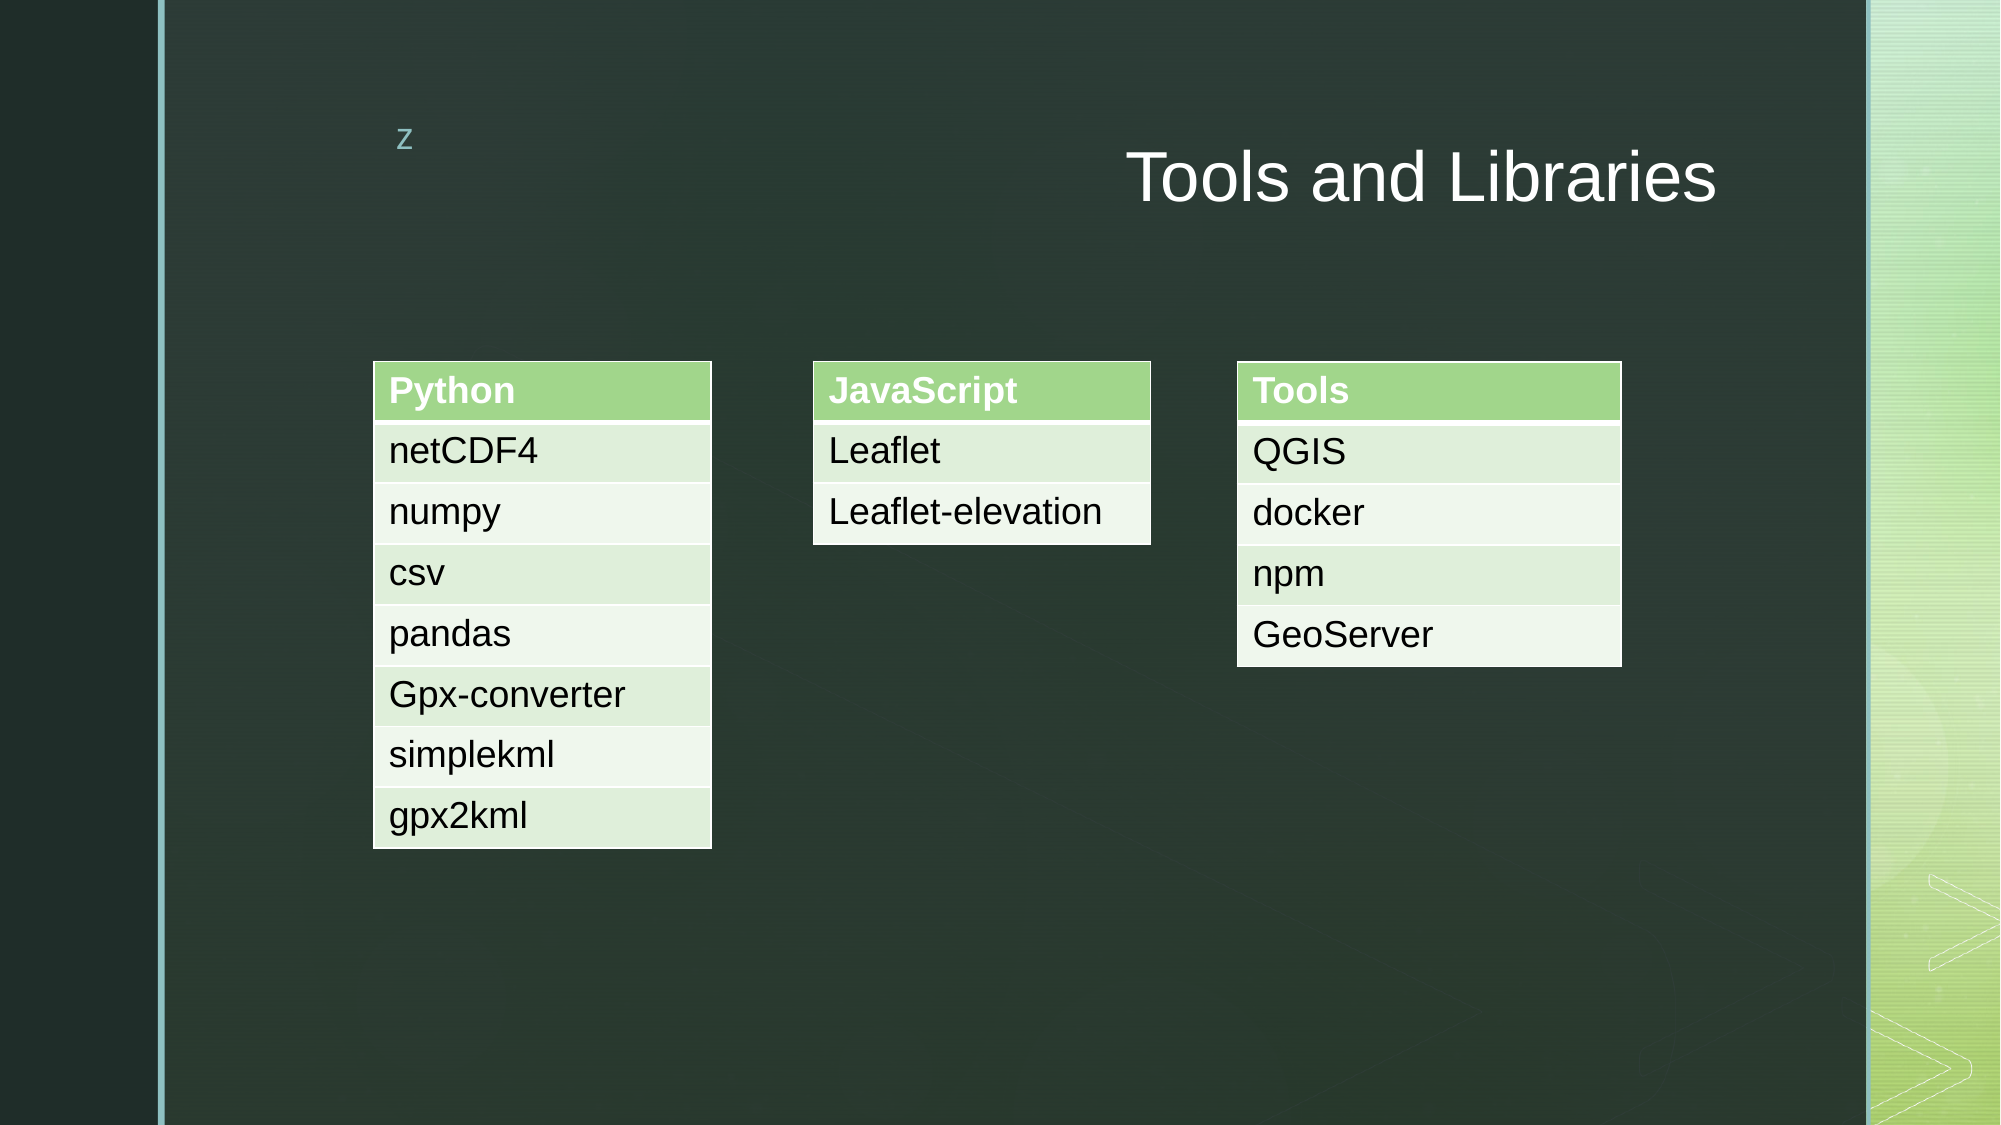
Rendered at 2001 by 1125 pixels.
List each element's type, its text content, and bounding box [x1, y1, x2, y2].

table_cell GeoServer [1238, 606, 1620, 666]
table_cell Leaflet [814, 425, 1150, 482]
table_header Tools [1238, 363, 1620, 420]
table_cell gpx2kml [375, 788, 710, 847]
table_cell Gpx-converter [375, 667, 710, 726]
title Tools and Libraries [428, 132, 1734, 310]
table_cell pandas [375, 606, 710, 665]
table_cell docker [1238, 485, 1620, 544]
table_cell csv [375, 545, 710, 604]
table_cell netCDF4 [375, 425, 710, 482]
table_cell npm [1238, 546, 1620, 605]
table_header JavaScript [814, 362, 1150, 420]
table_cell QGIS [1238, 426, 1620, 483]
picture [1871, 0, 2001, 1125]
table_header Python [375, 362, 710, 420]
table_cell simplekml [375, 727, 710, 786]
table_cell Leaflet-elevation [814, 484, 1150, 543]
table_cell numpy [375, 484, 710, 543]
